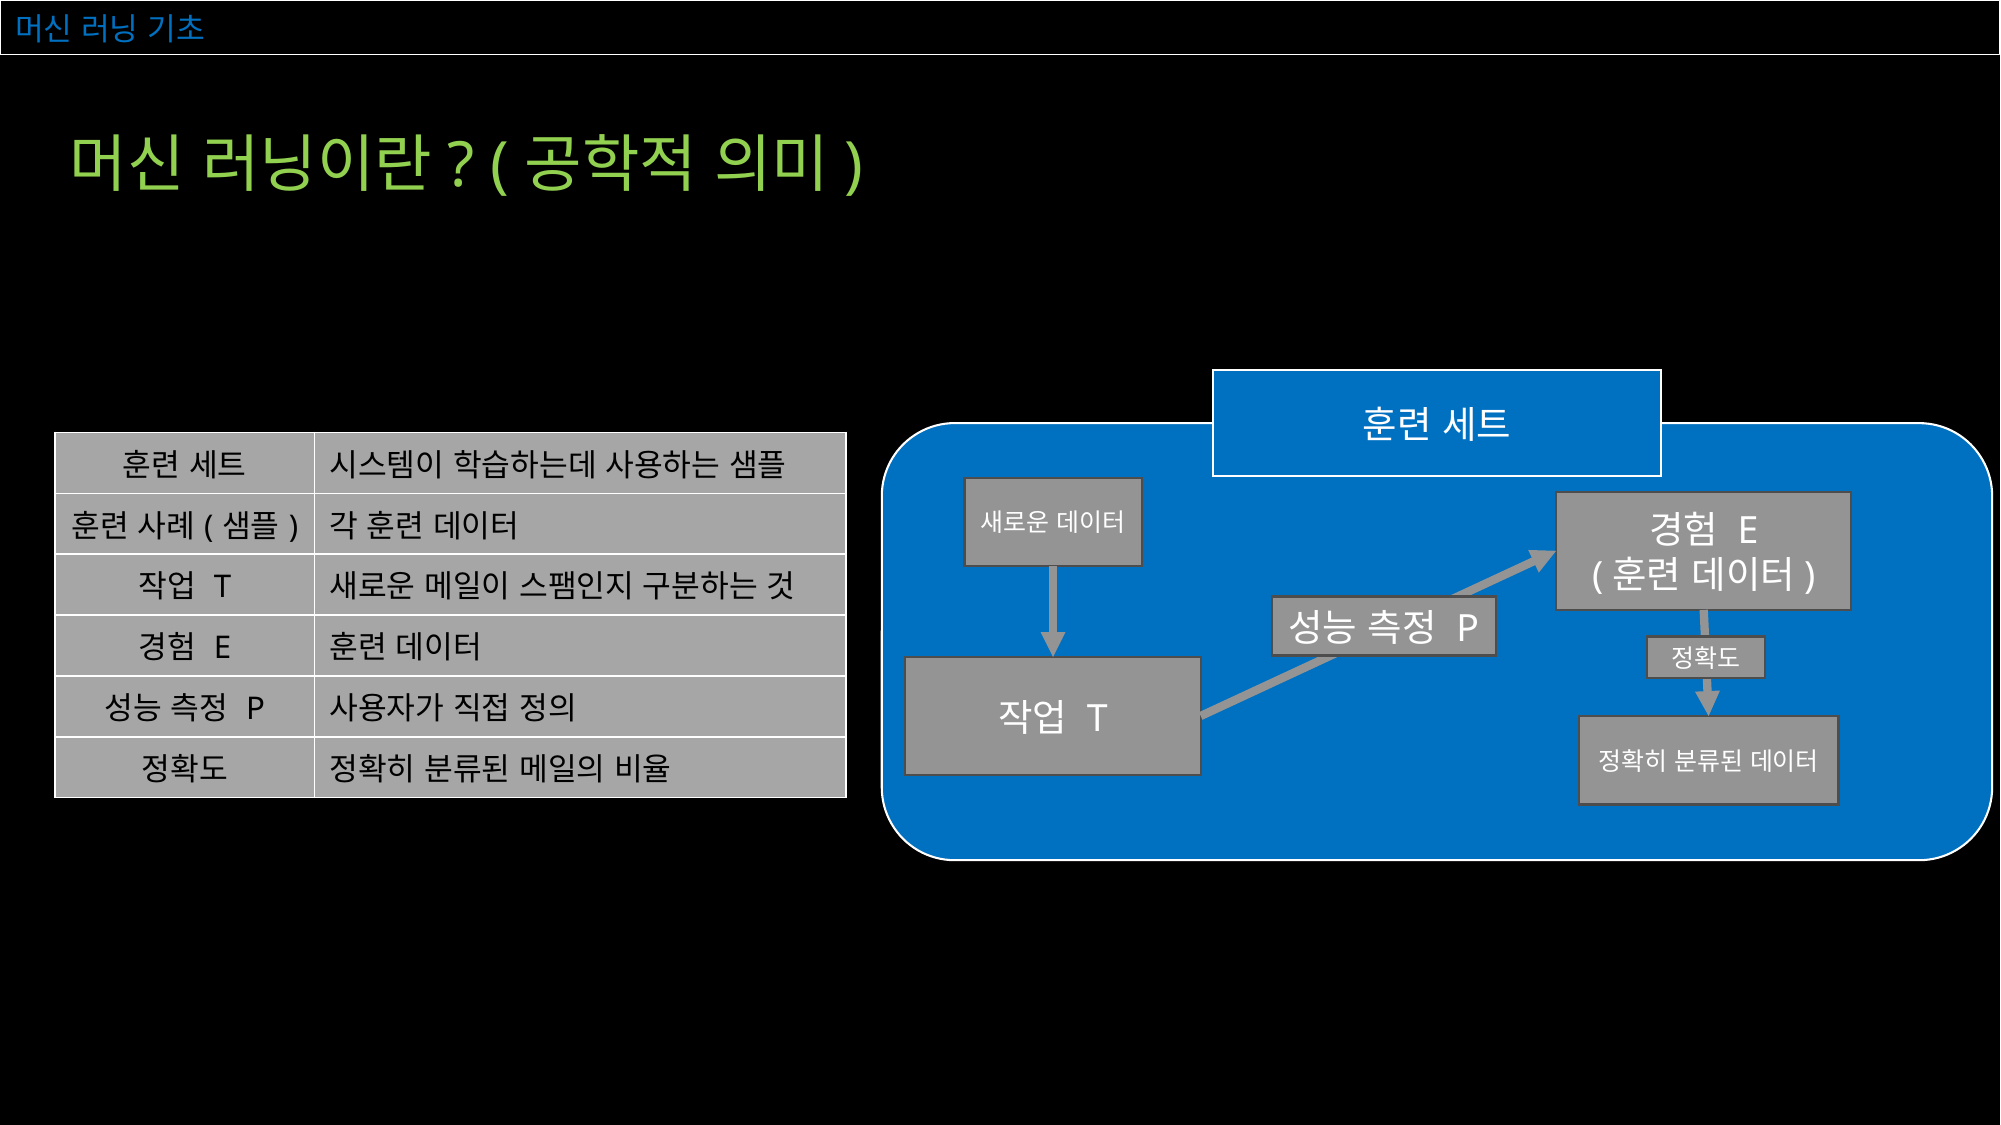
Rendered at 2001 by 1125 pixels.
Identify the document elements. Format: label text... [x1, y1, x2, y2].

table_cell 작업 T [56, 555, 314, 614]
title 머신 러닝 기초 [0, 0, 2000, 55]
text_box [881, 369, 1993, 861]
table_cell 훈련 사례(샘플) [56, 494, 314, 553]
table_cell 각 훈련 데이터 [315, 494, 845, 553]
table_cell 경험 E [56, 616, 314, 675]
table_cell 새로운 메일이 스팸인지 구분하는 것 [315, 555, 845, 614]
table_cell 정확도 [56, 738, 314, 797]
table_cell 정확히 분류된 메일의 비율 [315, 738, 845, 797]
table_header 시스템이 학습하는데 사용하는 샘플 [315, 433, 845, 493]
list 머신 러닝이란? (공학적 의미) [55, 125, 1816, 188]
table_header 훈련 세트 [56, 433, 314, 493]
table_cell 사용자가 직접 정의 [315, 677, 845, 736]
table_cell 성능 측정 P [56, 677, 314, 736]
table_cell 훈련 데이터 [315, 616, 845, 675]
